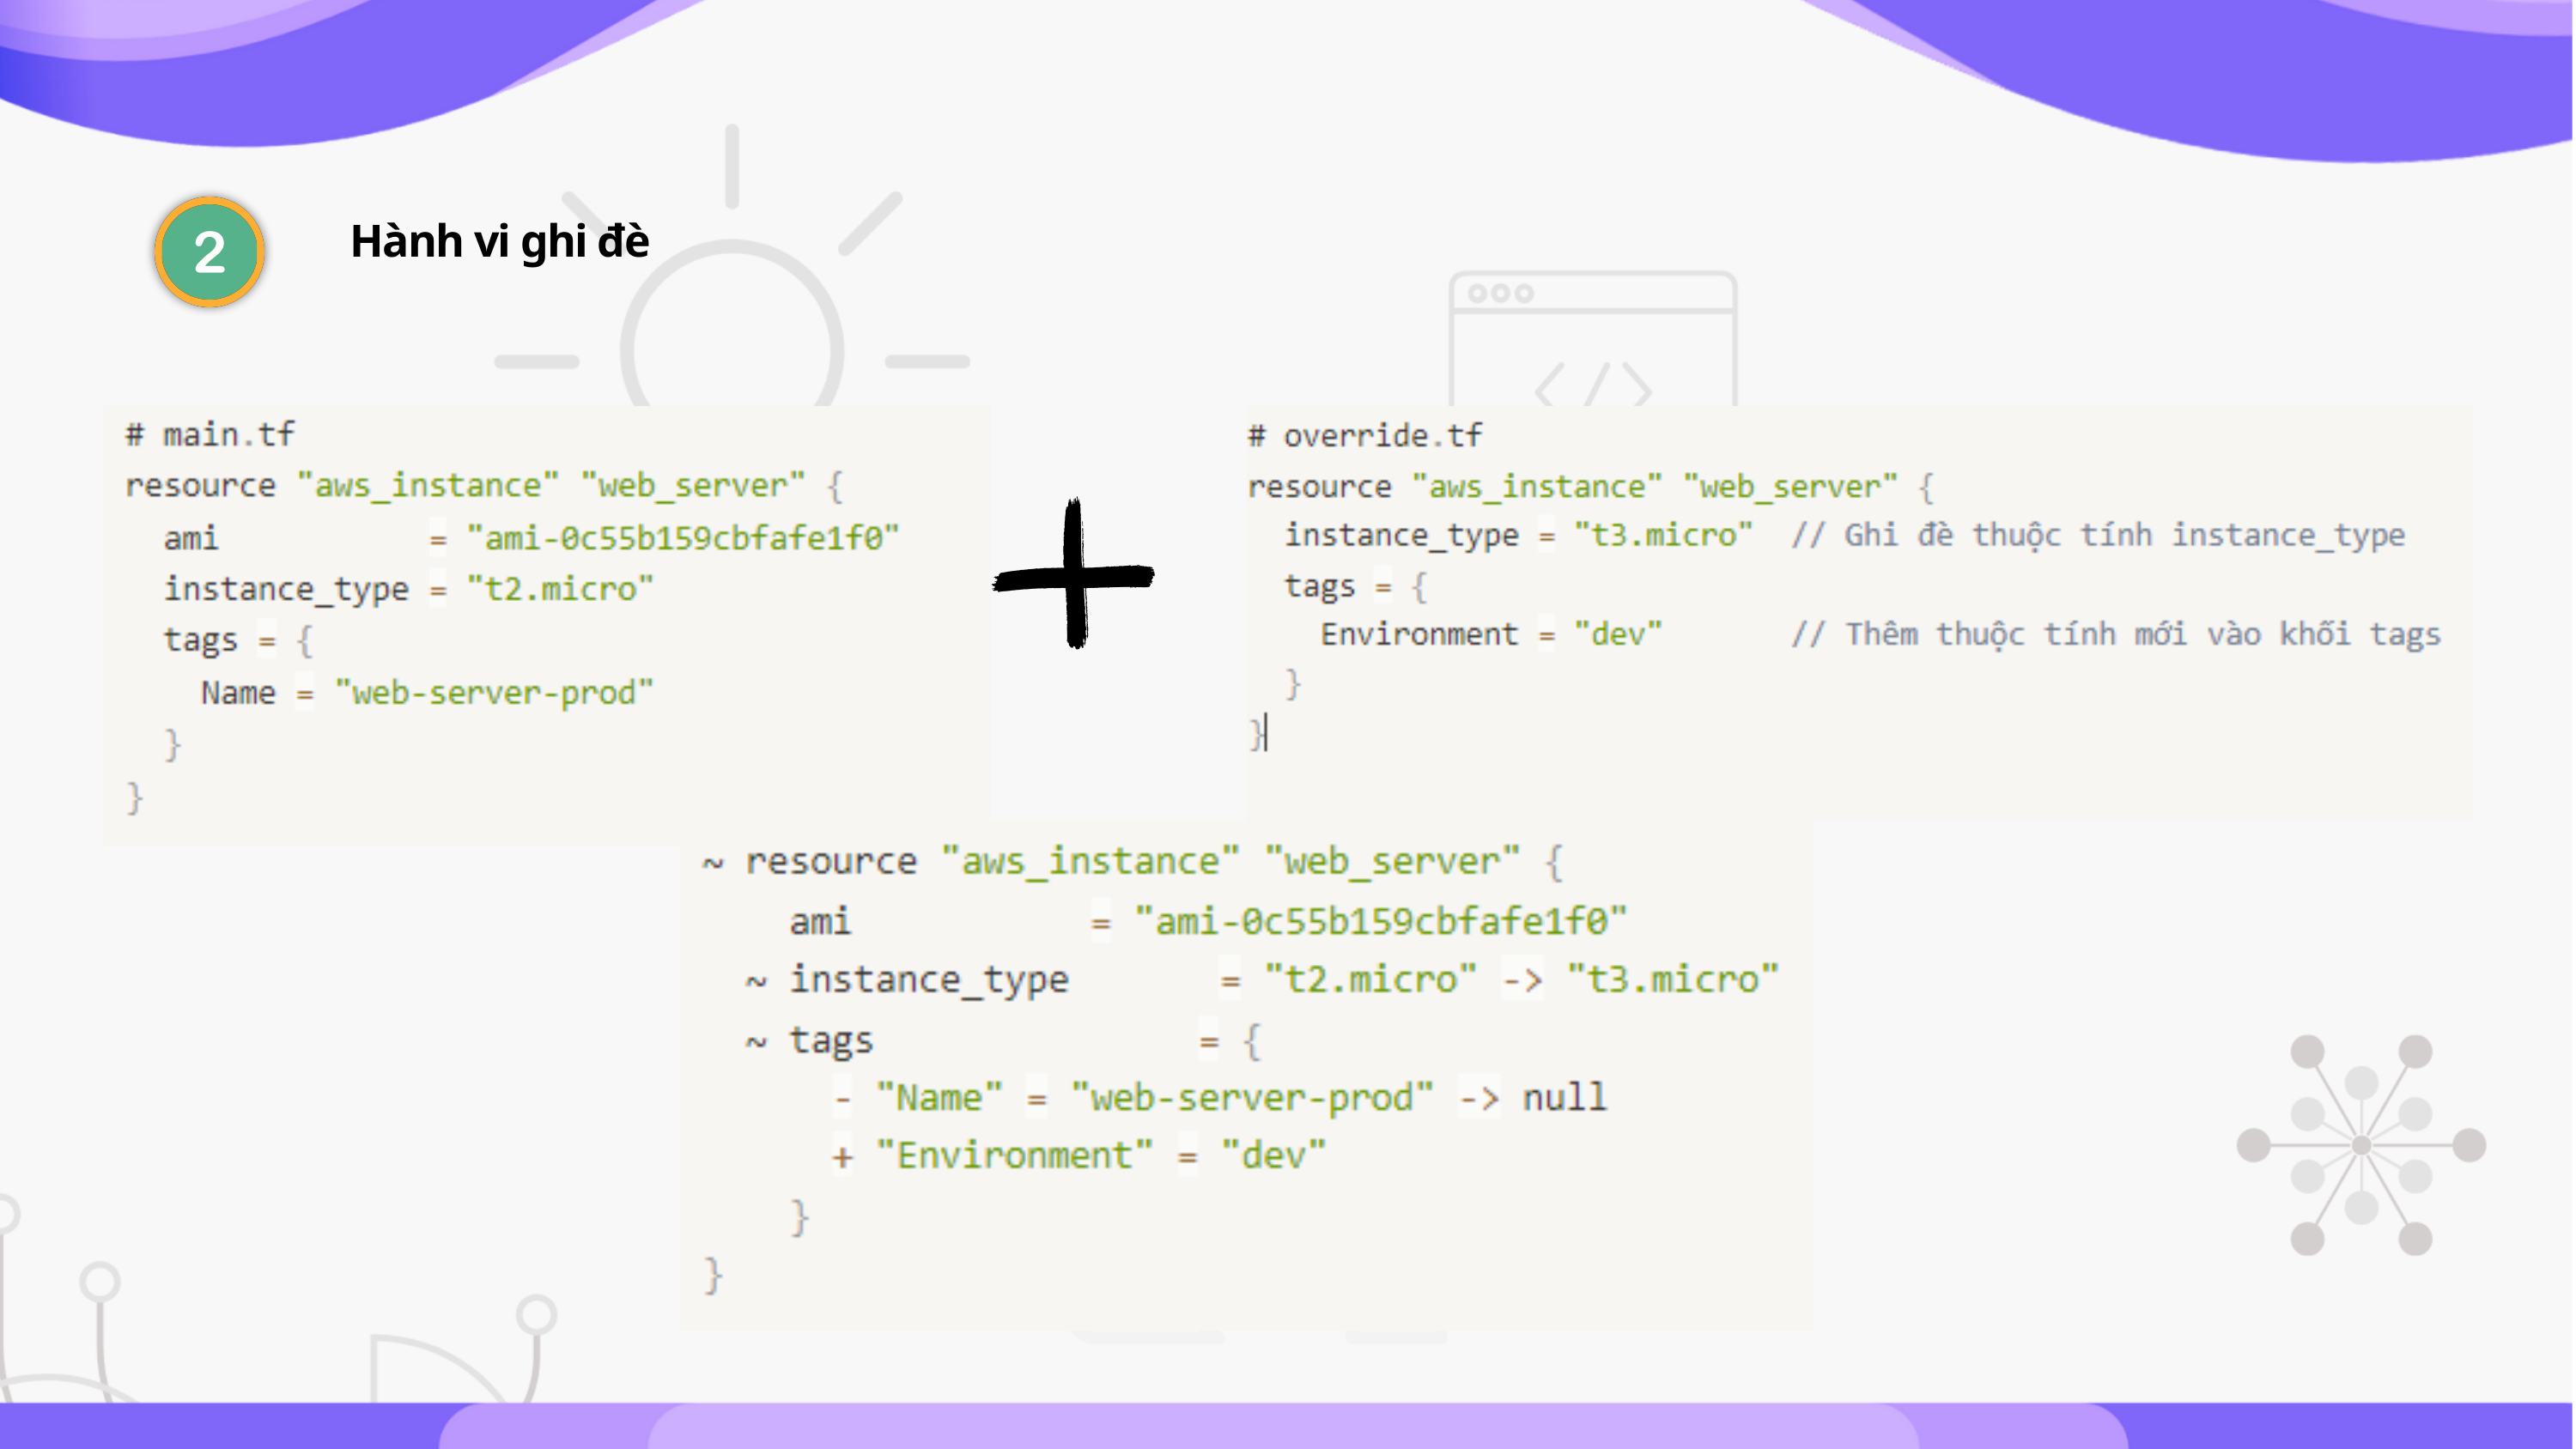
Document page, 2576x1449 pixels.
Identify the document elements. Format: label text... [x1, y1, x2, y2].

text_box [991, 496, 1156, 651]
text_box [103, 406, 992, 847]
text_box [1246, 406, 2473, 820]
text_box Hành vi ghi đè [349, 182, 2315, 350]
text_box [680, 820, 1814, 1331]
text_box [155, 197, 264, 307]
text_box [0, 0, 2573, 1449]
text_box [161, 204, 258, 300]
text_box [144, 187, 275, 317]
